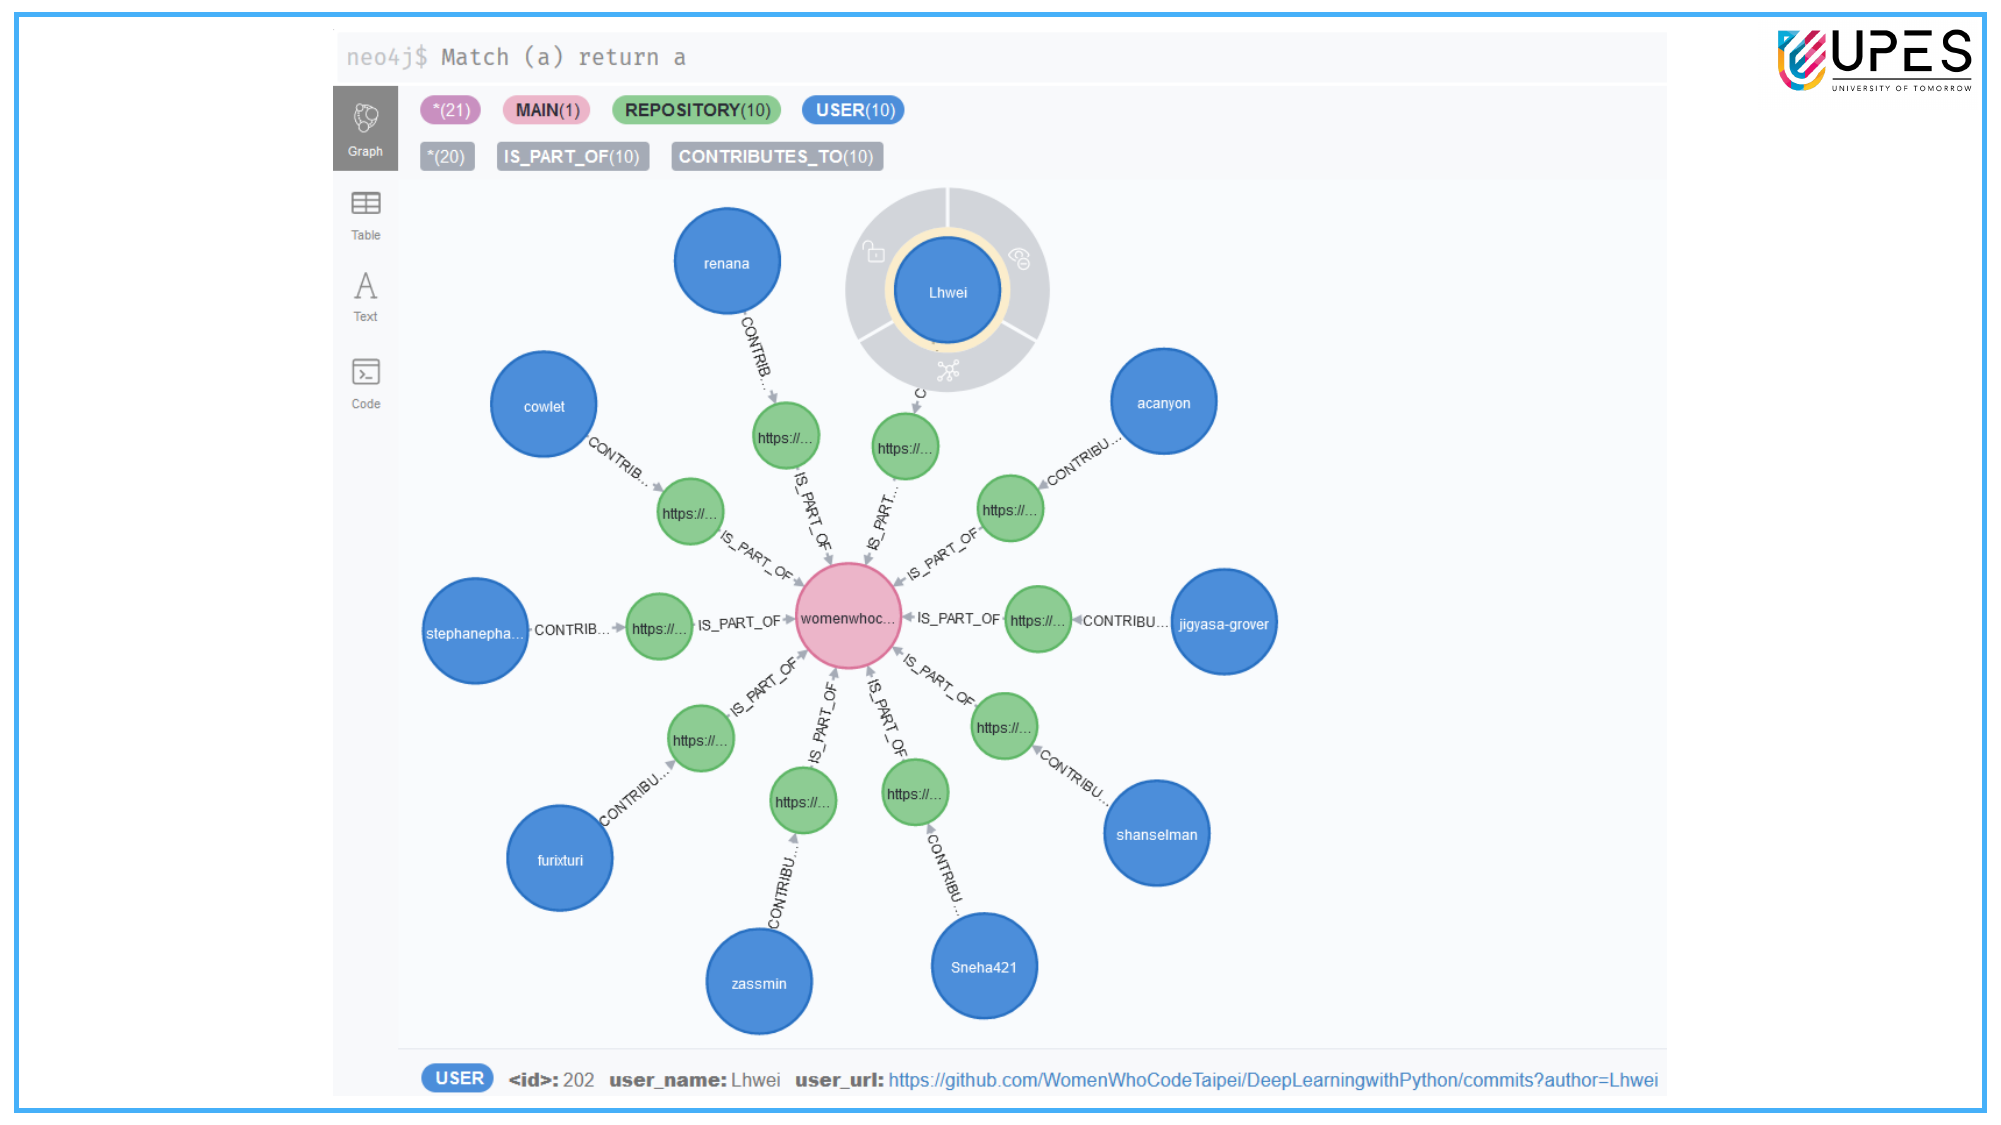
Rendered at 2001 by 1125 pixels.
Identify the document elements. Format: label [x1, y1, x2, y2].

picture [333, 29, 1667, 1096]
picture [1758, 20, 1978, 110]
